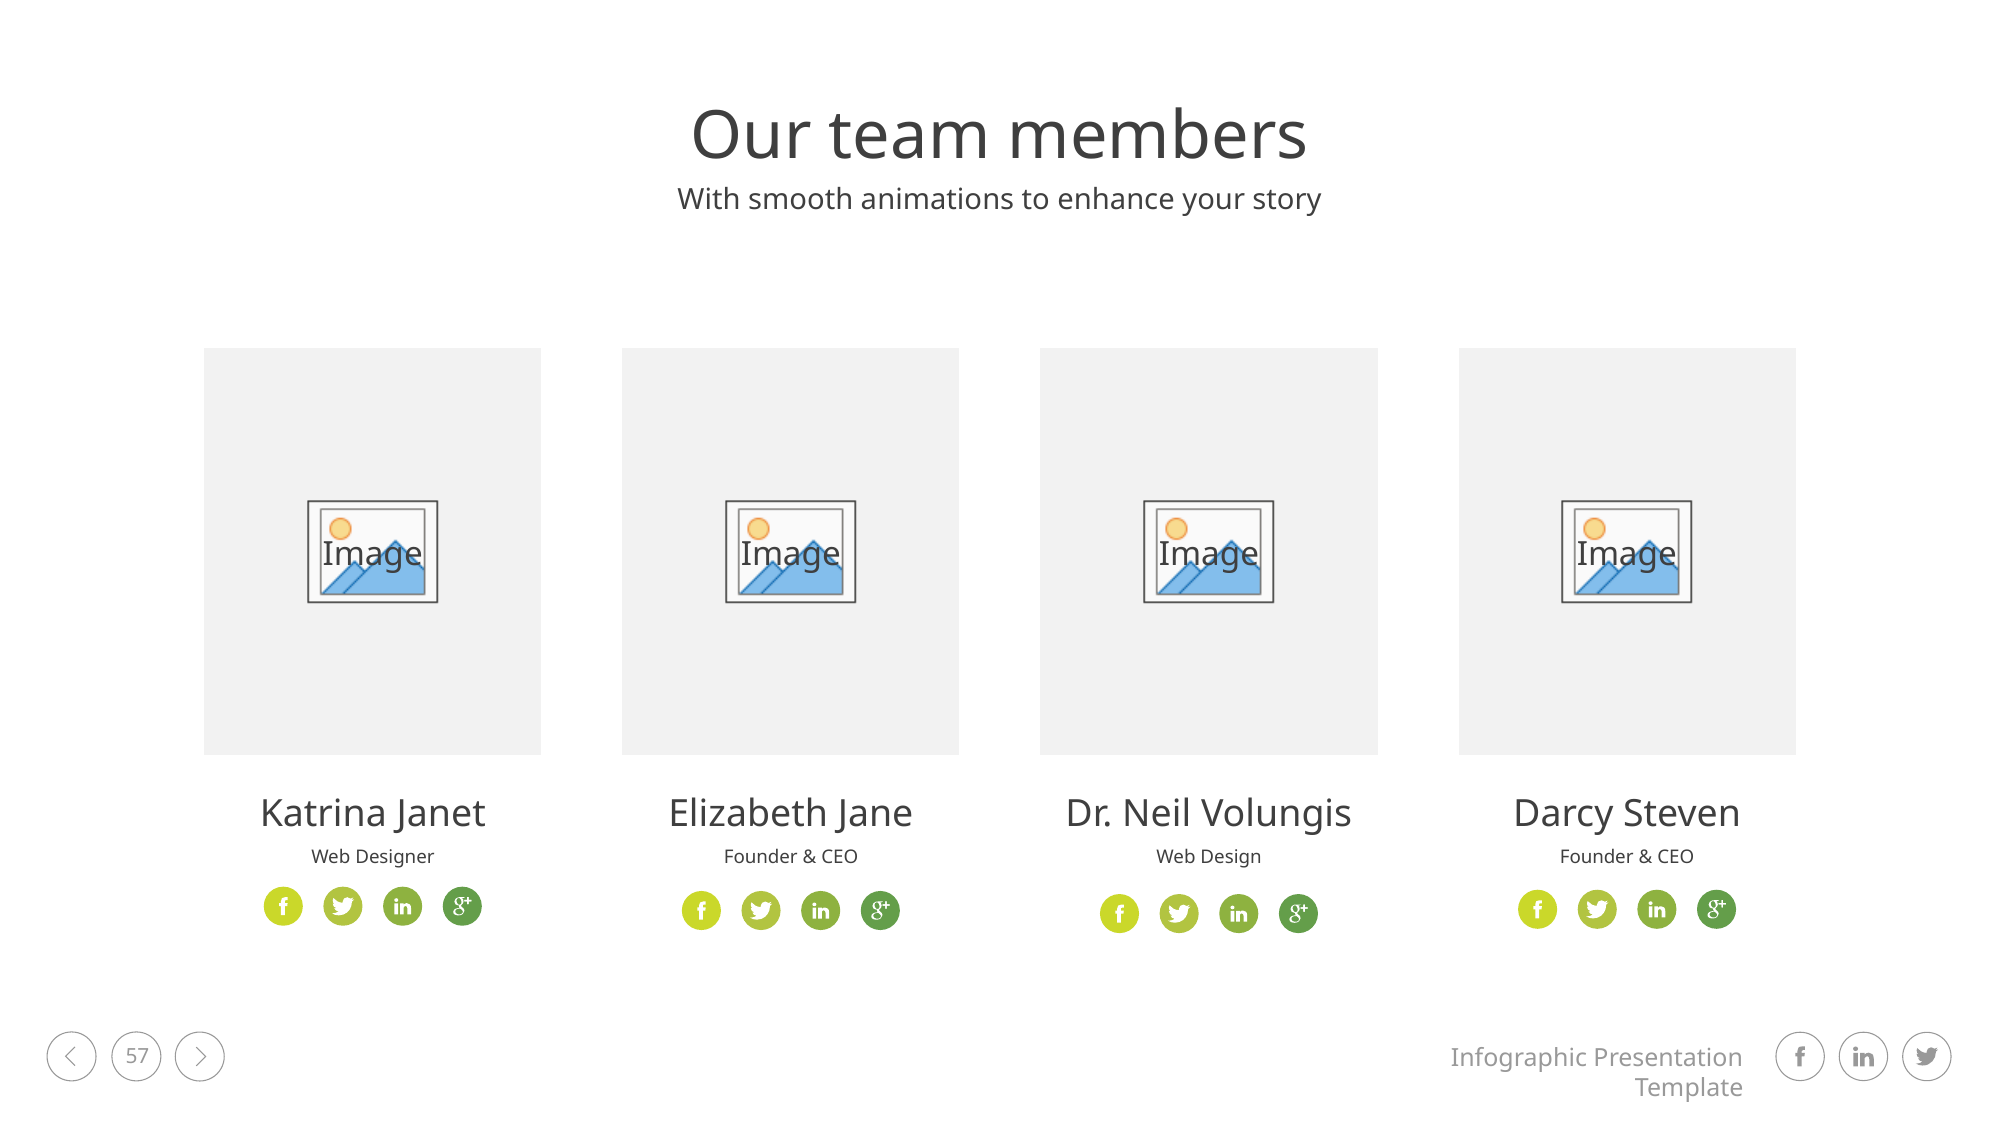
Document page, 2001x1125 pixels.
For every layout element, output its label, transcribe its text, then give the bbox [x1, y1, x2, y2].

slide_number 57 [88, 1026, 187, 1087]
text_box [681, 890, 900, 931]
picture [204, 348, 542, 756]
picture [622, 348, 960, 756]
text_box Darcy Steven [1498, 781, 1757, 841]
picture [1458, 348, 1796, 756]
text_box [263, 886, 482, 926]
text_box Elizabeth Jane [653, 781, 929, 841]
text_box Web Designer [277, 837, 469, 875]
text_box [1518, 889, 1737, 929]
text_box Web Design [1113, 837, 1305, 875]
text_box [1099, 894, 1319, 934]
text_box Founder & CEO [695, 837, 887, 875]
text_box Dr. Neil Volungis [1050, 781, 1368, 841]
text_box Founder & CEO [1531, 837, 1723, 875]
text_box Katrina Janet [245, 781, 501, 841]
picture [1040, 348, 1378, 756]
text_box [674, 84, 1326, 224]
